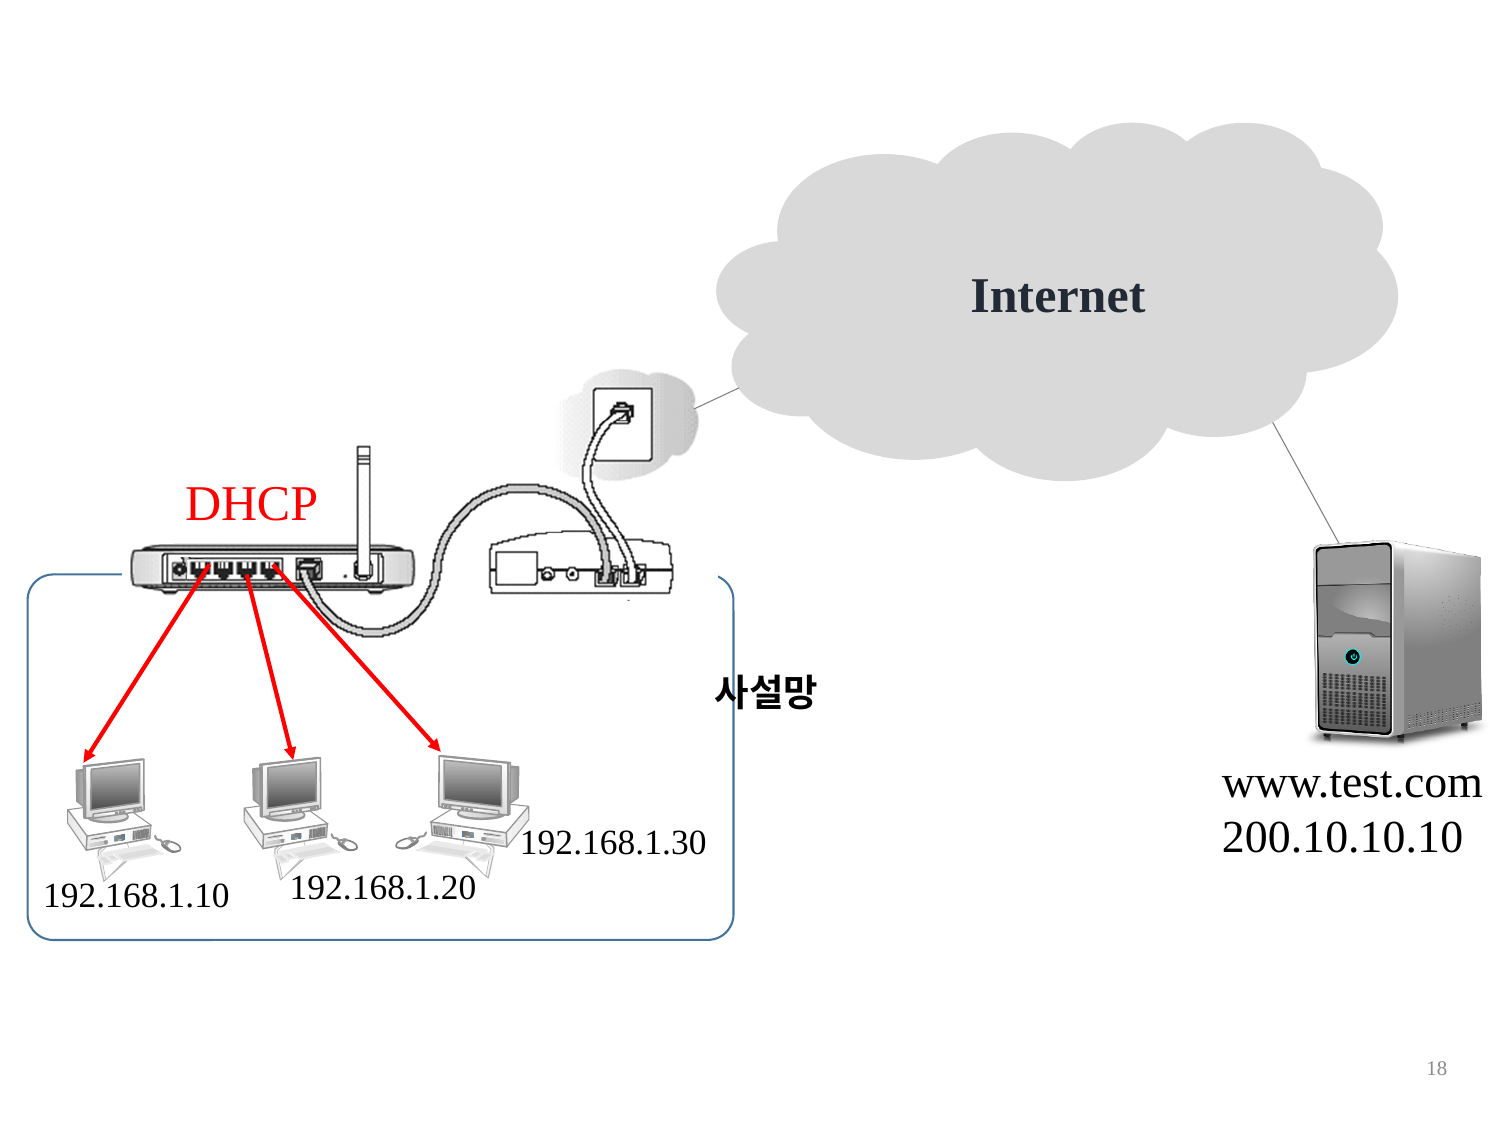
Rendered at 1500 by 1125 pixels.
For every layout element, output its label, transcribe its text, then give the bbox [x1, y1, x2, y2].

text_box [244, 757, 358, 880]
text_box Internet [716, 122, 1399, 482]
slide_number 18 [1124, 1037, 1463, 1097]
text_box 192.168.1.10 [28, 864, 245, 923]
text_box 사설망 [699, 661, 834, 722]
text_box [272, 564, 441, 752]
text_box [693, 387, 740, 410]
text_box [1269, 416, 1382, 621]
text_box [67, 759, 181, 882]
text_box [141, 564, 210, 760]
text_box 192.168.1.20 [274, 856, 492, 914]
text_box [26, 573, 735, 942]
picture [122, 365, 718, 645]
picture [1300, 538, 1494, 751]
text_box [246, 574, 294, 757]
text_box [395, 755, 529, 879]
text_box www.test.com 200.10.10.10 [1207, 744, 1499, 869]
text_box 192.168.1.30 [529, 811, 722, 869]
